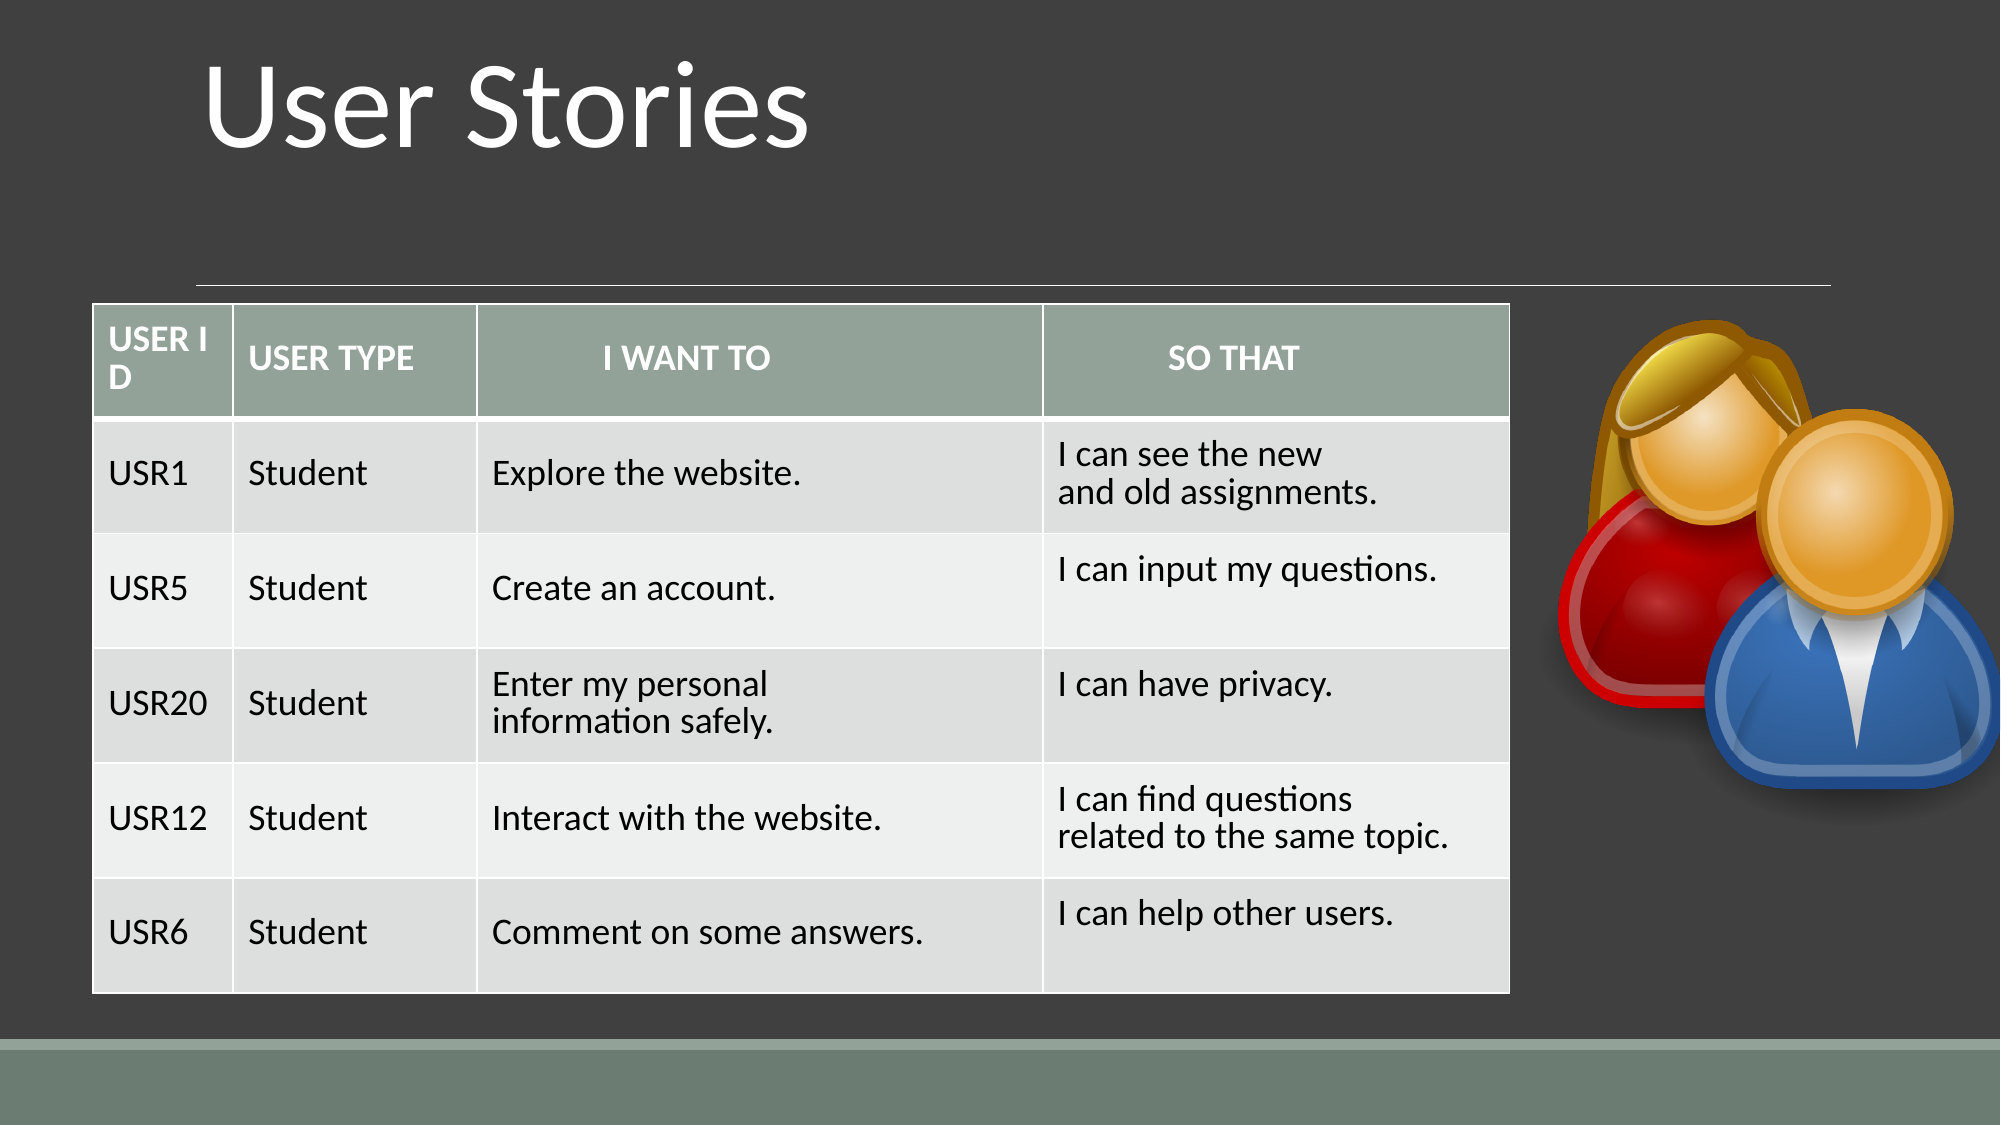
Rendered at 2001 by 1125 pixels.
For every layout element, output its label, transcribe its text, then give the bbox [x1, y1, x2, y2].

table_cell USR5​ [94, 534, 232, 647]
table_cell I can see the new and old assignments. ​ [1044, 422, 1509, 533]
table_cell I can find questions related to the same topic. ​ [1044, 764, 1509, 877]
table_cell Student​ [234, 534, 476, 647]
table_cell Comment on some answers.​ [478, 879, 1042, 992]
table_cell USR6​ [94, 879, 232, 992]
table_header USER ID​ [94, 305, 232, 416]
text_box User Stories [186, 14, 1000, 180]
table_cell Explore the website.​ [478, 422, 1042, 533]
table_cell USR20​ [94, 649, 232, 762]
table_cell Create an account.​ [478, 534, 1042, 647]
table_cell USR12​ [94, 764, 232, 877]
text_box [0, 1051, 2000, 1125]
table_header USER TYPE​ [234, 305, 476, 416]
table_cell Student​ [234, 879, 476, 992]
table_cell I can help other users. ​ ​ [1044, 879, 1509, 992]
table_cell Student​ [234, 649, 476, 762]
table_cell Enter my personal information safely.​ [478, 649, 1042, 762]
table_cell Student​ [234, 764, 476, 877]
table_cell I can input my questions.​ ​ [1044, 534, 1509, 647]
text_box [0, 1038, 2000, 1051]
table_header SO THAT​ [1044, 305, 1509, 416]
table_cell Interact with the website.​ [478, 764, 1042, 877]
table_cell Student​ [234, 422, 476, 533]
table_cell USR1​ [94, 422, 232, 533]
picture [1523, 278, 2001, 848]
table_header I WANT TO​ [478, 305, 1042, 416]
table_cell I can have privacy. ​ ​ [1044, 649, 1509, 762]
